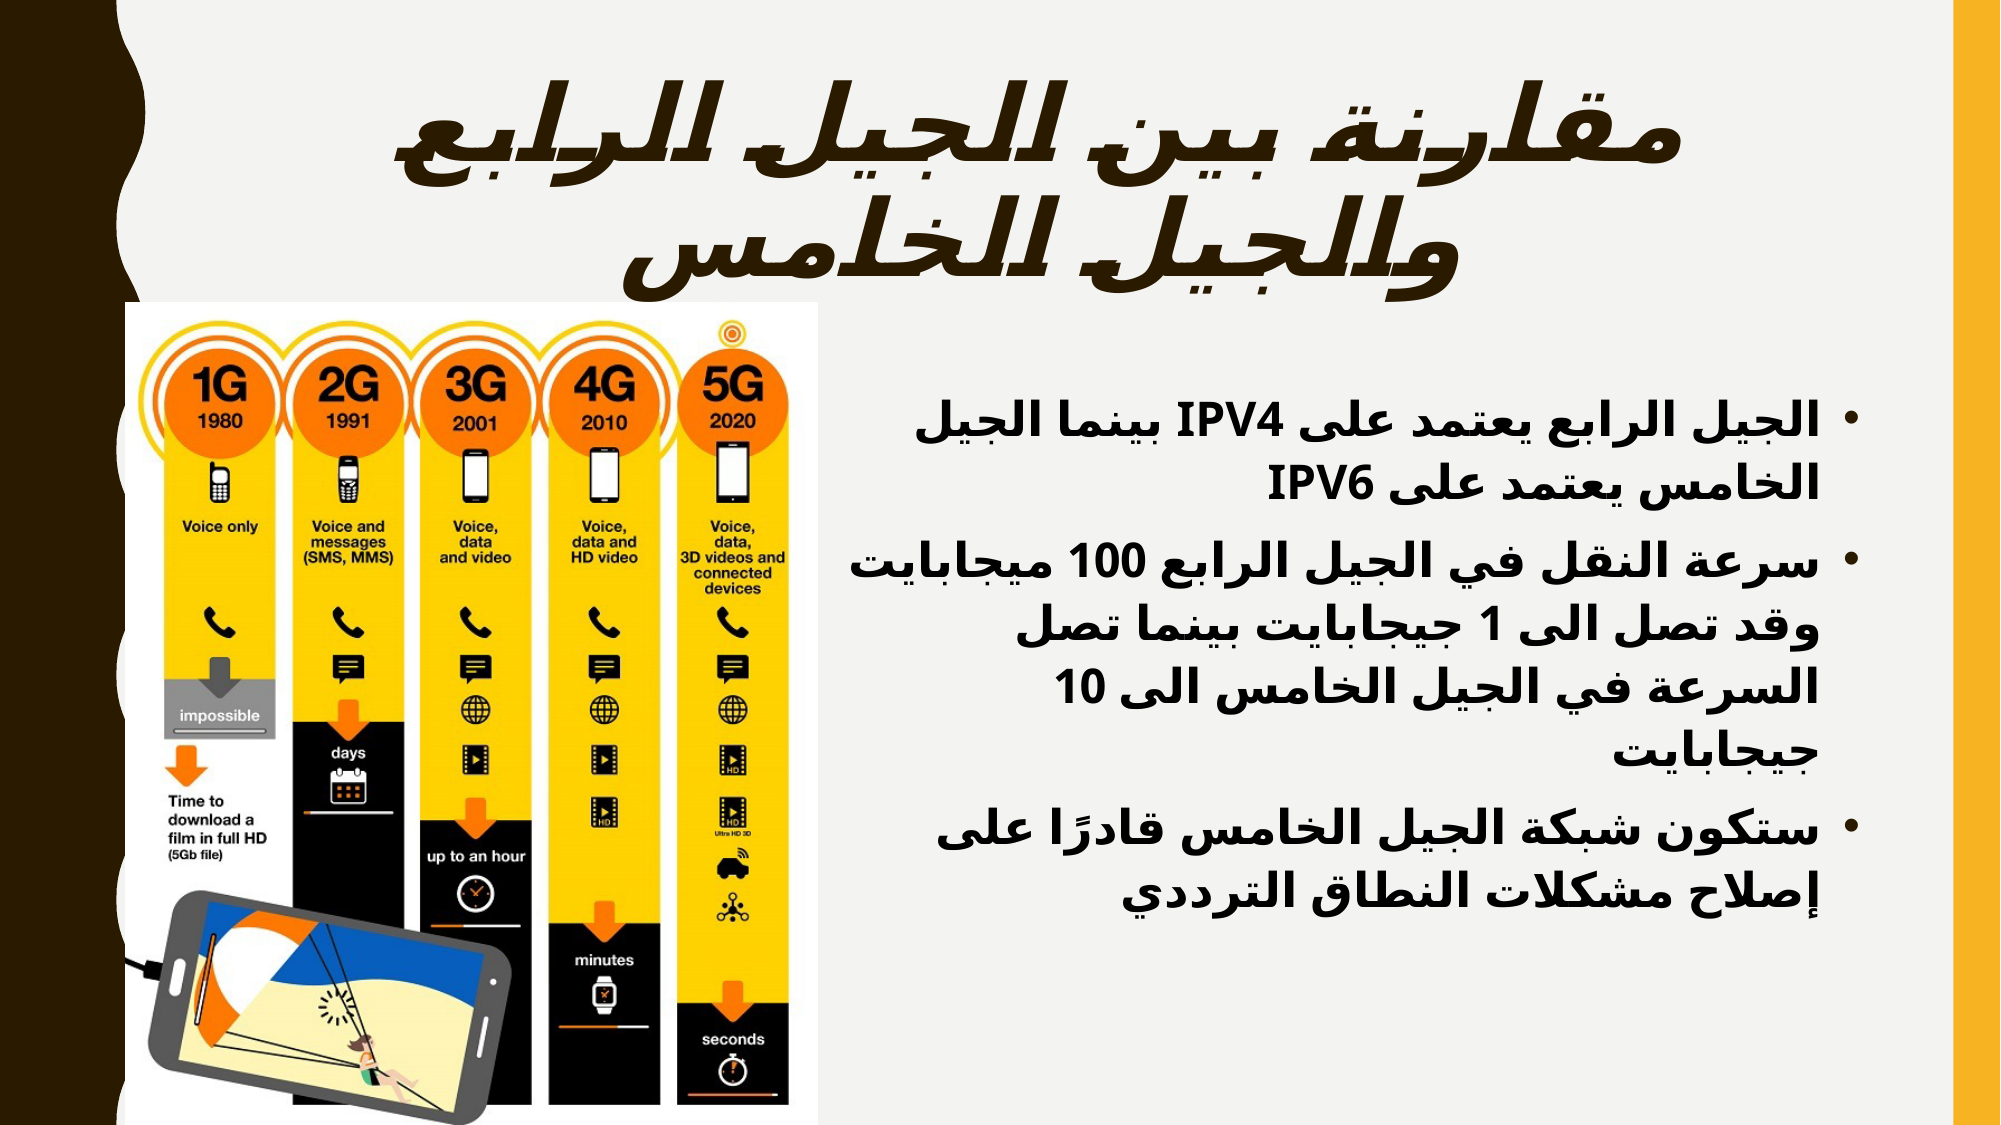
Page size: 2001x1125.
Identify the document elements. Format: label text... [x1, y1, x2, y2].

title مقارنة بين الجيل الرابع والجيل الخامس [205, 62, 1875, 308]
list الجيل الرابع يعتمد على IPV4 بينما الجيل الخامس يعتمد على IPV6 سرعة النقل في الجيل الرابع 100 ميجابايت وقد تصل الى 1 جيجابايت بينما تصل السرعة في الجيل الخامس الى 10 جيجابايت ستكون شبكة الجيل الخامس قادرًا على إصلاح مشكلات النطاق الترددي [818, 375, 1875, 965]
picture [124, 302, 818, 1125]
